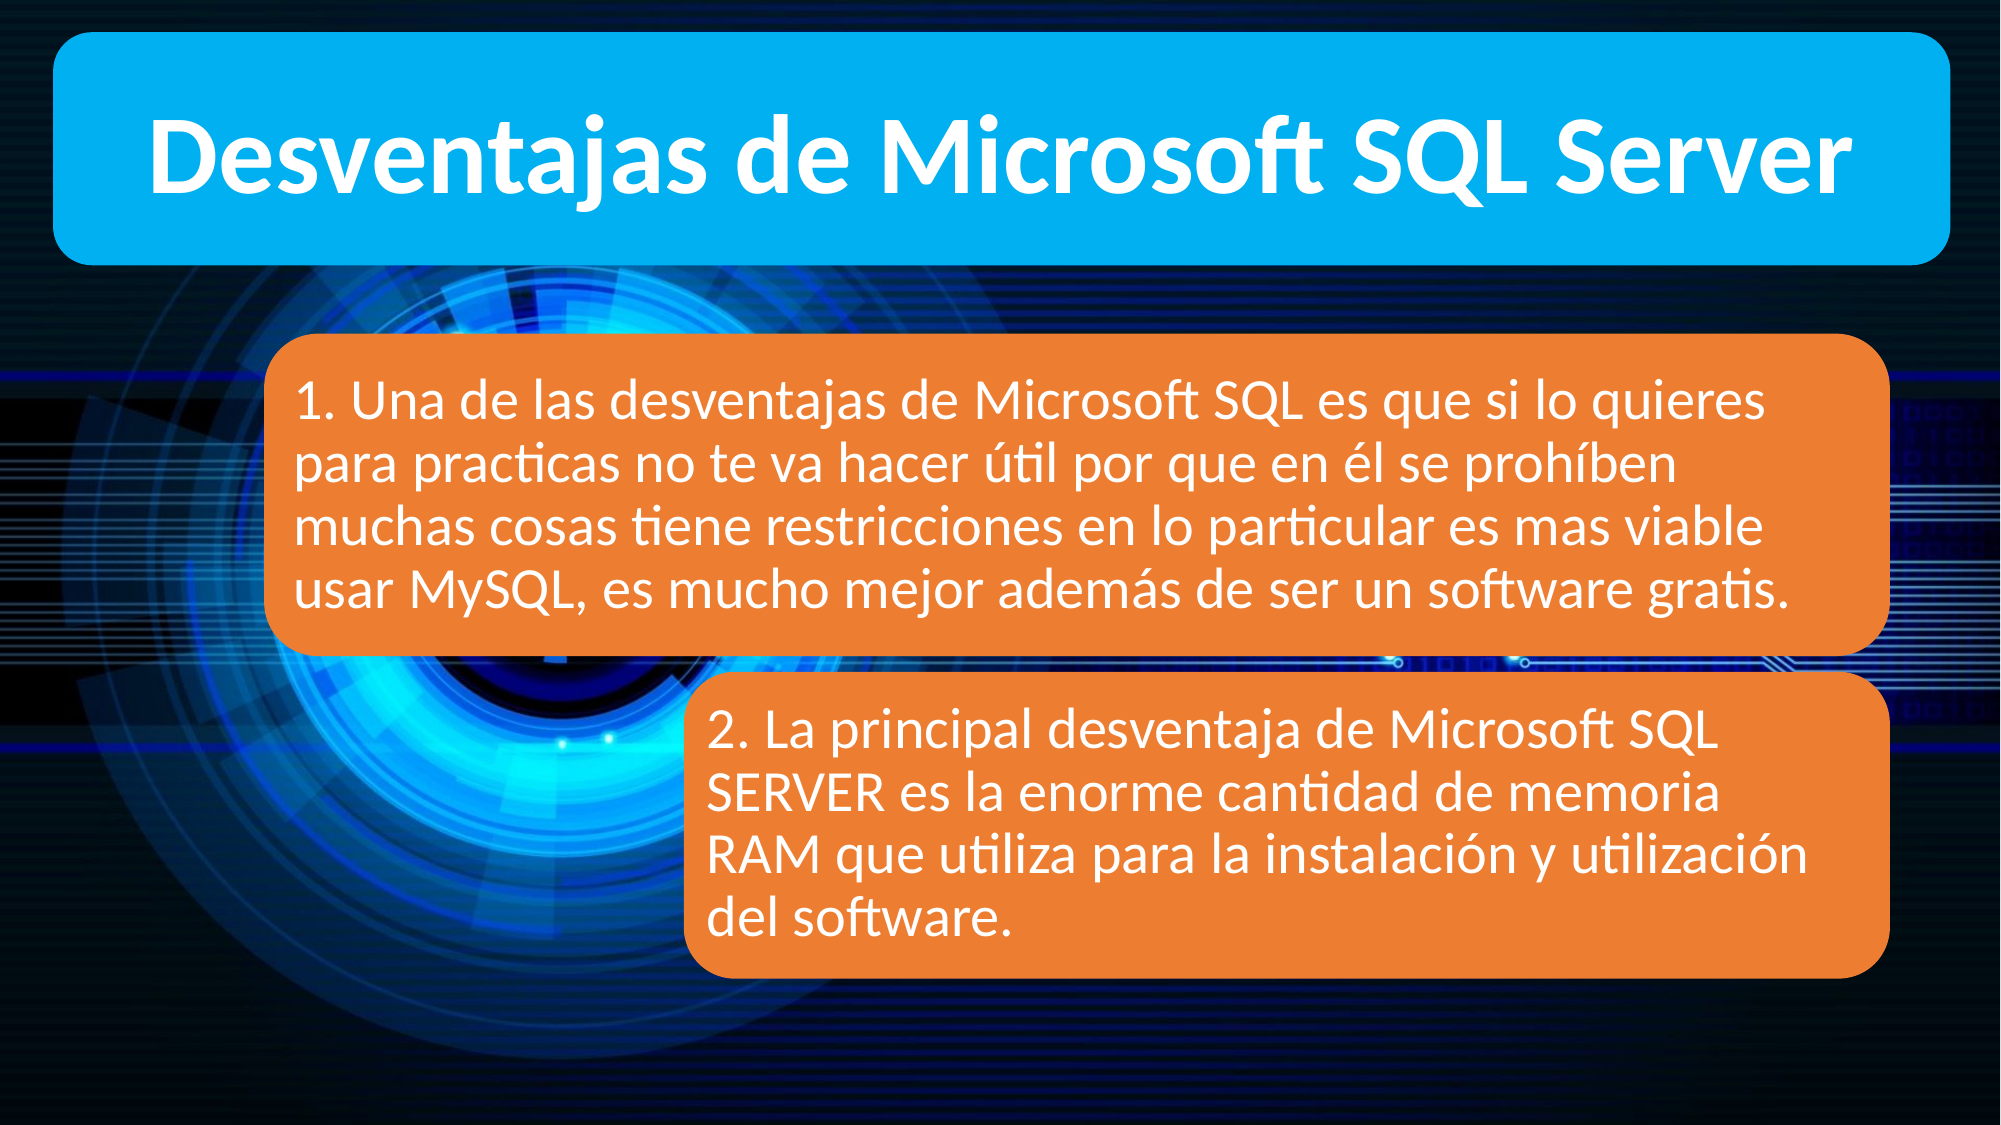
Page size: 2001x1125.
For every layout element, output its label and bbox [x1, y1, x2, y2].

picture [0, 0, 2001, 1125]
text_box [264, 333, 1890, 657]
text_box [683, 671, 1890, 979]
text_box [53, 32, 1951, 266]
